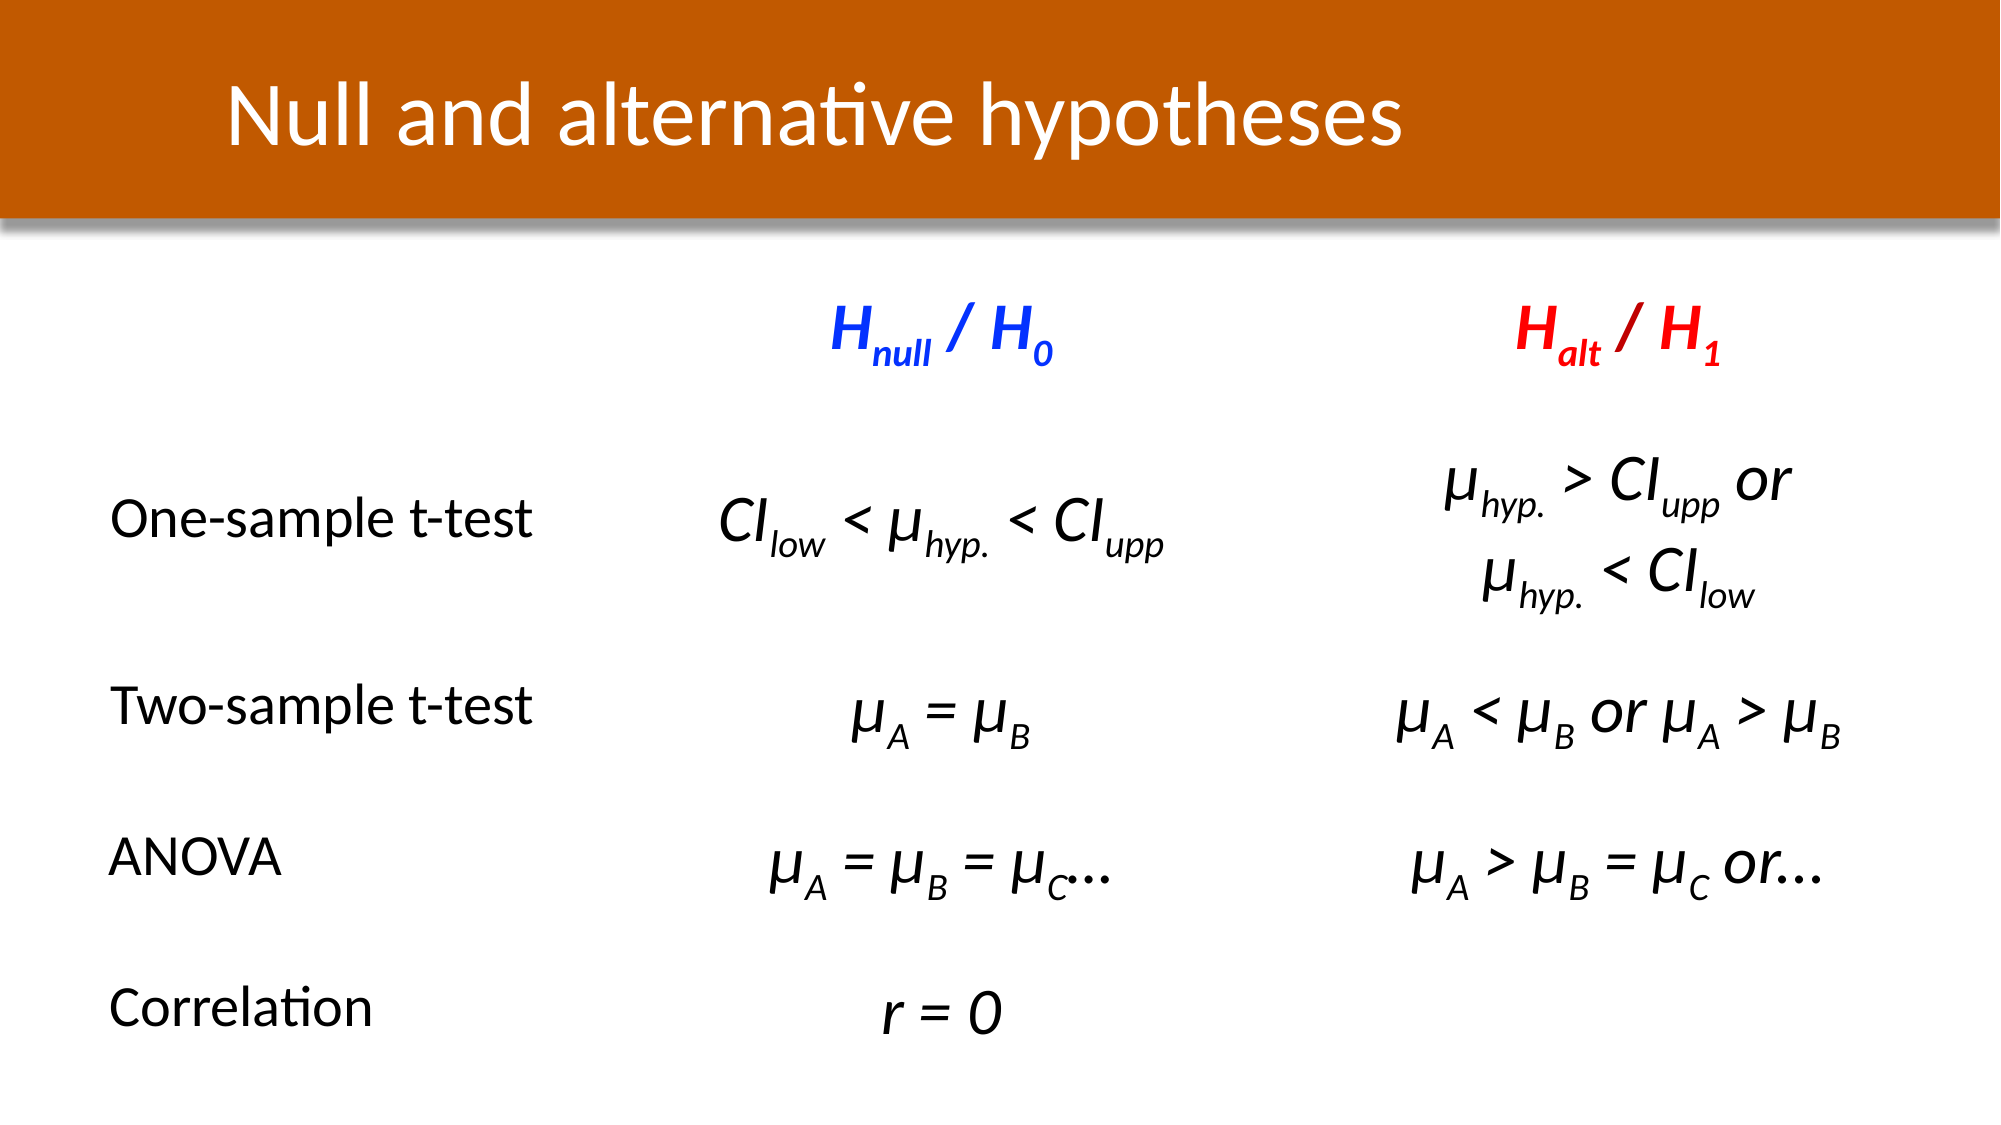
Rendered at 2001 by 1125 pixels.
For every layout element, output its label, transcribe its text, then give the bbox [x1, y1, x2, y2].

text_box μA > μB = μC or... [1396, 809, 1841, 916]
text_box Null and alternative hypotheses [210, 17, 2000, 201]
text_box [0, 0, 2000, 219]
text_box Correlation [94, 960, 390, 1046]
text_box One-sample t-test [95, 472, 550, 557]
text_box μA = μB = μC… [754, 809, 1128, 916]
text_box Two-sample t-test [95, 658, 550, 744]
text_box r = 0 [866, 960, 1016, 1056]
text_box Hnull / H0 [815, 275, 1067, 382]
text_box Halt / H1 [1501, 275, 1736, 382]
text_box μA = μB [836, 658, 1046, 765]
text_box μA < μB or μA > μB [1381, 658, 1856, 765]
text_box ANOVA [94, 809, 297, 895]
text_box CIlow < μhyp. < CIupp [652, 467, 1230, 573]
text_box μhyp. > CIupp or μhyp. < CIlow [1329, 426, 1908, 624]
